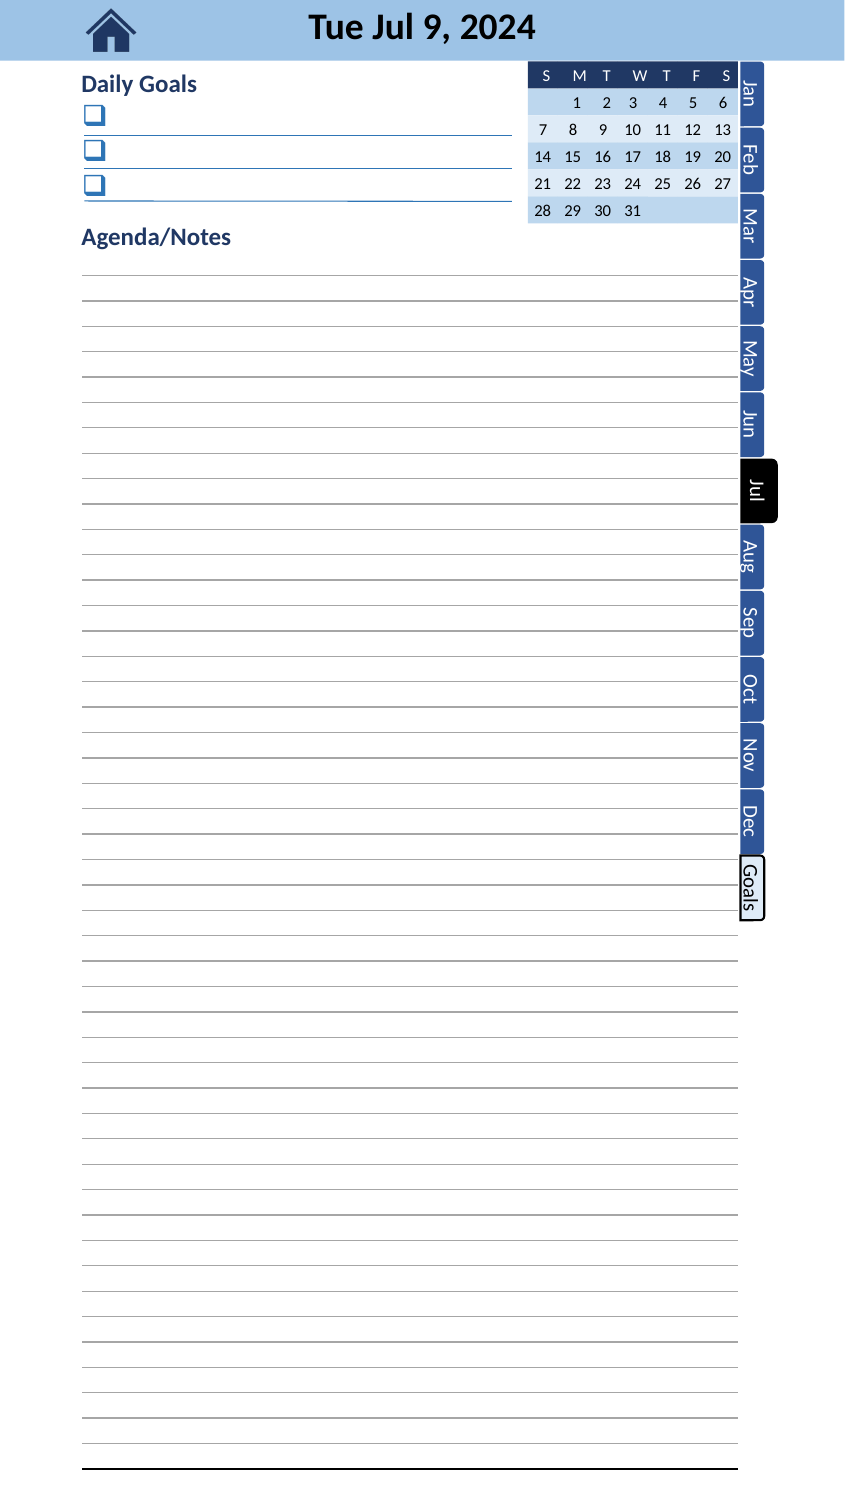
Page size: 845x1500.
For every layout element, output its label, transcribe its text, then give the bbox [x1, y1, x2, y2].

list Tue Jul 9, 2024 [190, 0, 655, 61]
picture [82, 1, 140, 59]
